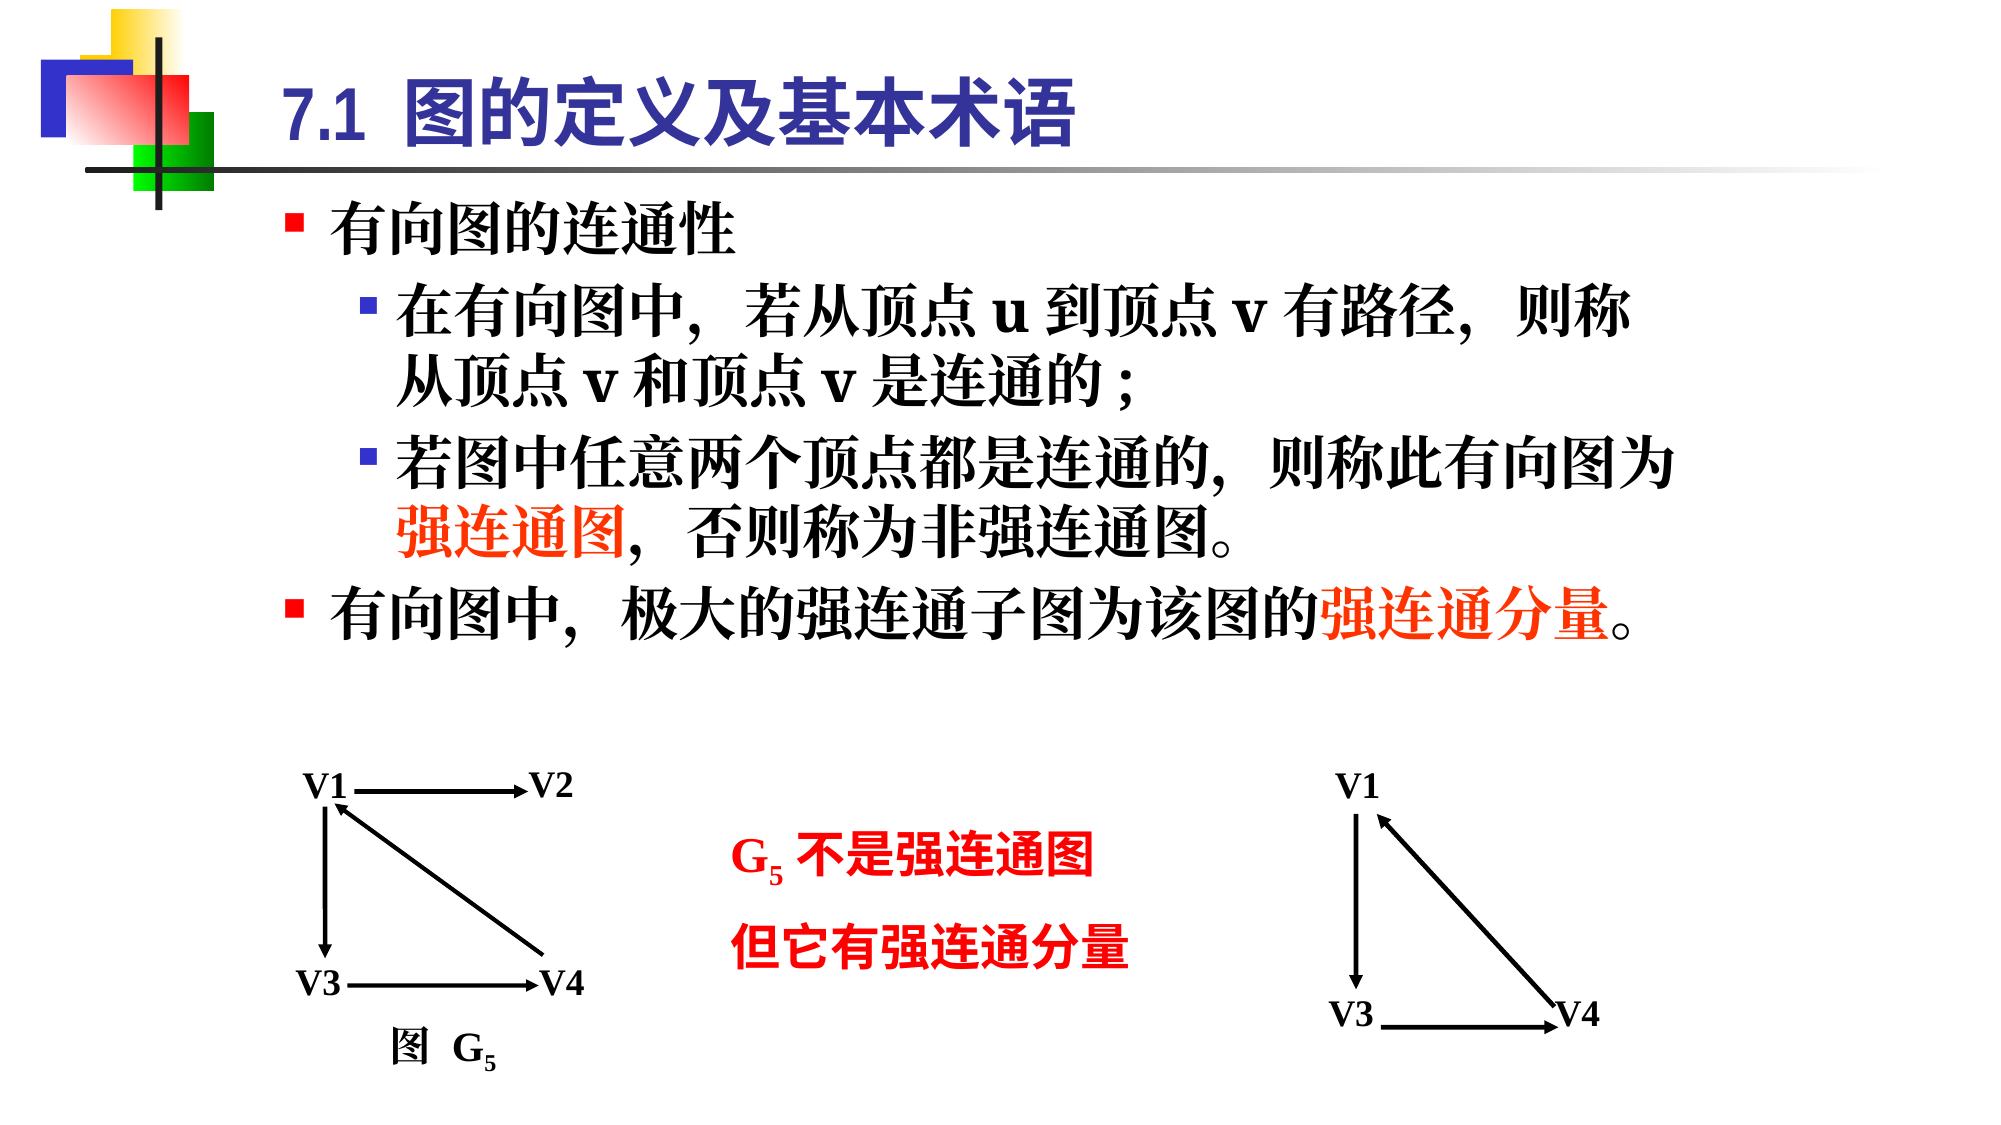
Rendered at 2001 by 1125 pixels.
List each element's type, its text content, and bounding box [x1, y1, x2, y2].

text_box G5不是强连通图 但它有强连通分量 [730, 822, 1131, 976]
title 7.1 图的定义及基本术语 [266, 37, 1603, 163]
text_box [1328, 761, 1602, 1035]
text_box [295, 759, 586, 1004]
text_box 图 G5 [374, 1013, 512, 1084]
list 有向图的连通性 在有向图中，若从顶点u到顶点v有路径，则称从顶点v和顶点v是连通的; 若图中任意两个顶点都是连通的，则称此有向图为强连通图，否则称为非强连通图。 有向图中，极大的强连通子图为该图的强连通分量。 [192, 184, 1692, 823]
